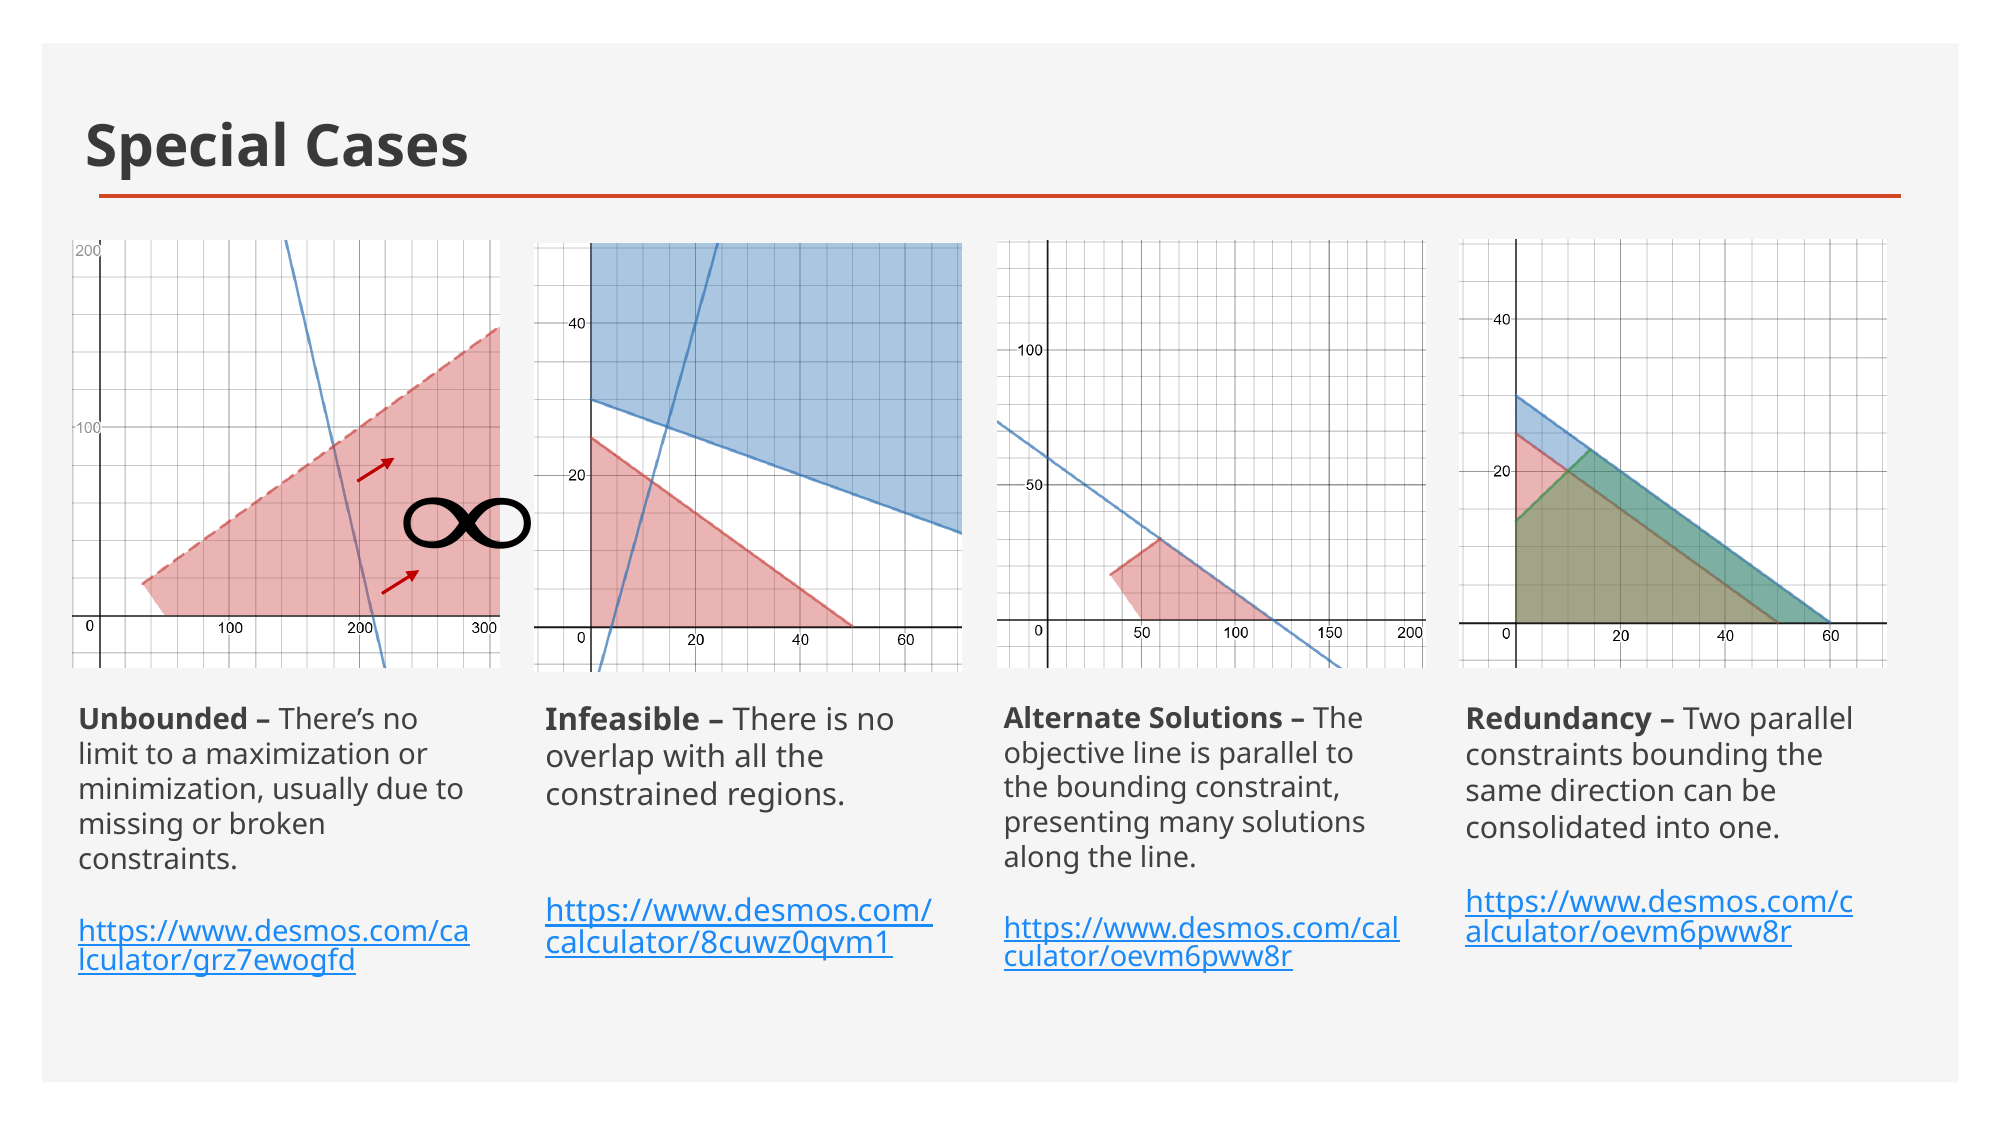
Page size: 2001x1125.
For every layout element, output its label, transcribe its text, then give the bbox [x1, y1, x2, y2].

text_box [381, 570, 420, 594]
text_box Redundancy – Two parallel constraints bounding the same direction can be consolidated into one. https://www.desmos.com/calculator/oevm6pww8r [1450, 691, 1879, 959]
title Special Cases [85, 73, 500, 179]
picture [72, 240, 500, 669]
picture [997, 240, 1426, 669]
text_box Unbounded – There’s no limit to a maximization or minimization, usually due to missing or broken constraints. https://www.desmos.com/calculator/grz7ewogfd [63, 692, 491, 960]
picture [1459, 239, 1888, 668]
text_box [357, 457, 395, 482]
text_box Alternate Solutions – The objective line is parallel to the bounding constraint, presenting many solutions along the line. https://www.desmos.com/calculator/oevm6pww8r [988, 692, 1417, 960]
text_box Infeasible – There is no overlap with all the constrained regions. https://www.desmos.com/calculator/8cuwz0qvm1 [530, 691, 958, 959]
picture [534, 243, 962, 672]
